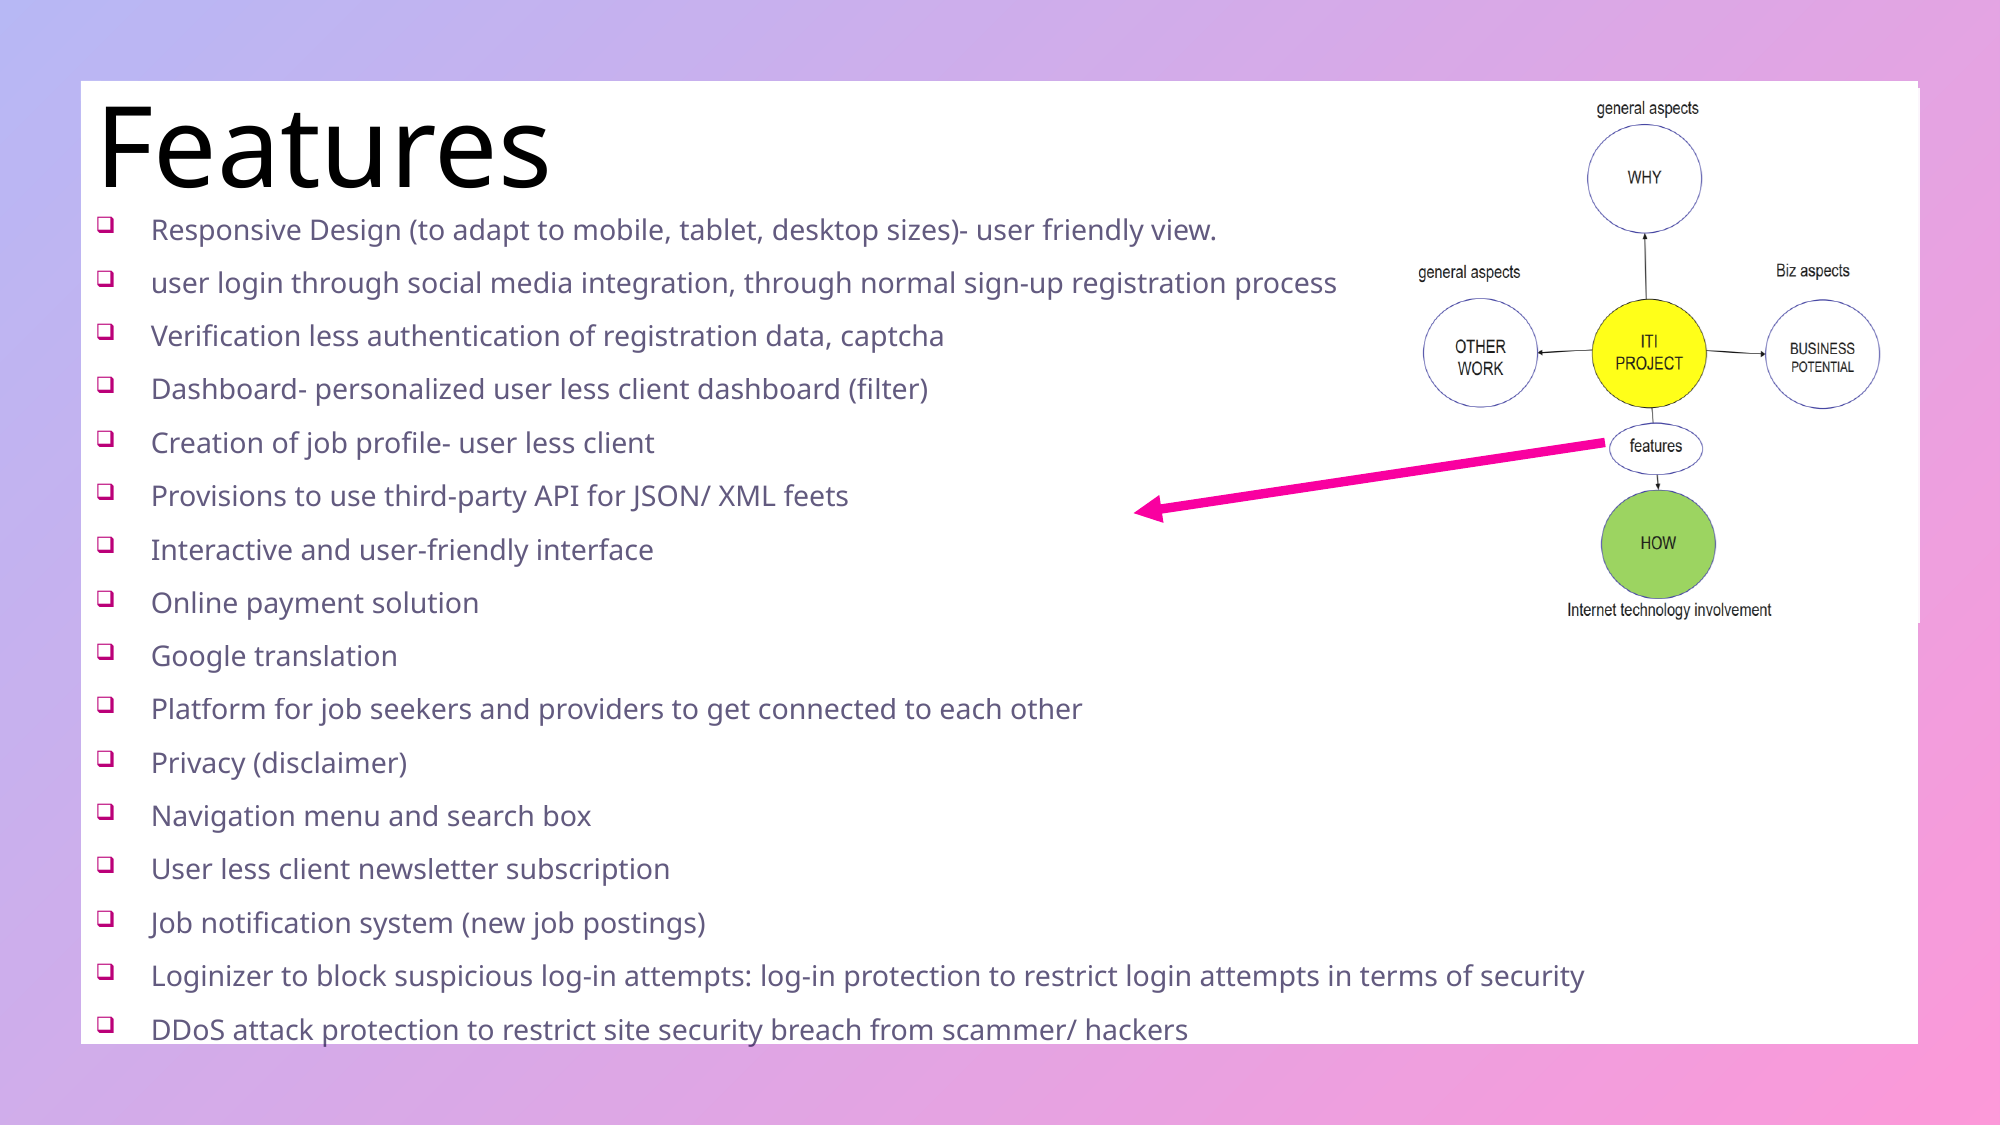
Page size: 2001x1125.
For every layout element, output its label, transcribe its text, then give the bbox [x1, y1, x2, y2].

subtitle Responsive Design (to adapt to mobile, tablet, desktop sizes)- user friendly view. user login through social media integration, through normal sign-up registration process Verification less authentication of registration data, captcha Dashboard- personalized user less client dashboard (filter) Creation of job profile- user less client Provisions to use third-party API for JSON/ XML feets Interactive and user-friendly interface Online payment solution Google translation Platform for job seekers and providers to get connected to each other Privacy (disclaimer) Navigation menu and search box User less client newsletter subscription Job notification system (new job postings) Loginizer to block suspicious log-in attempts: log-in protection to restrict login attempts in terms of security DDoS attack protection to restrict site security breach from scammer/ hackers [80, 200, 1605, 1070]
title Features [80, 55, 643, 200]
picture [1379, 88, 1920, 623]
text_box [1133, 442, 1605, 514]
